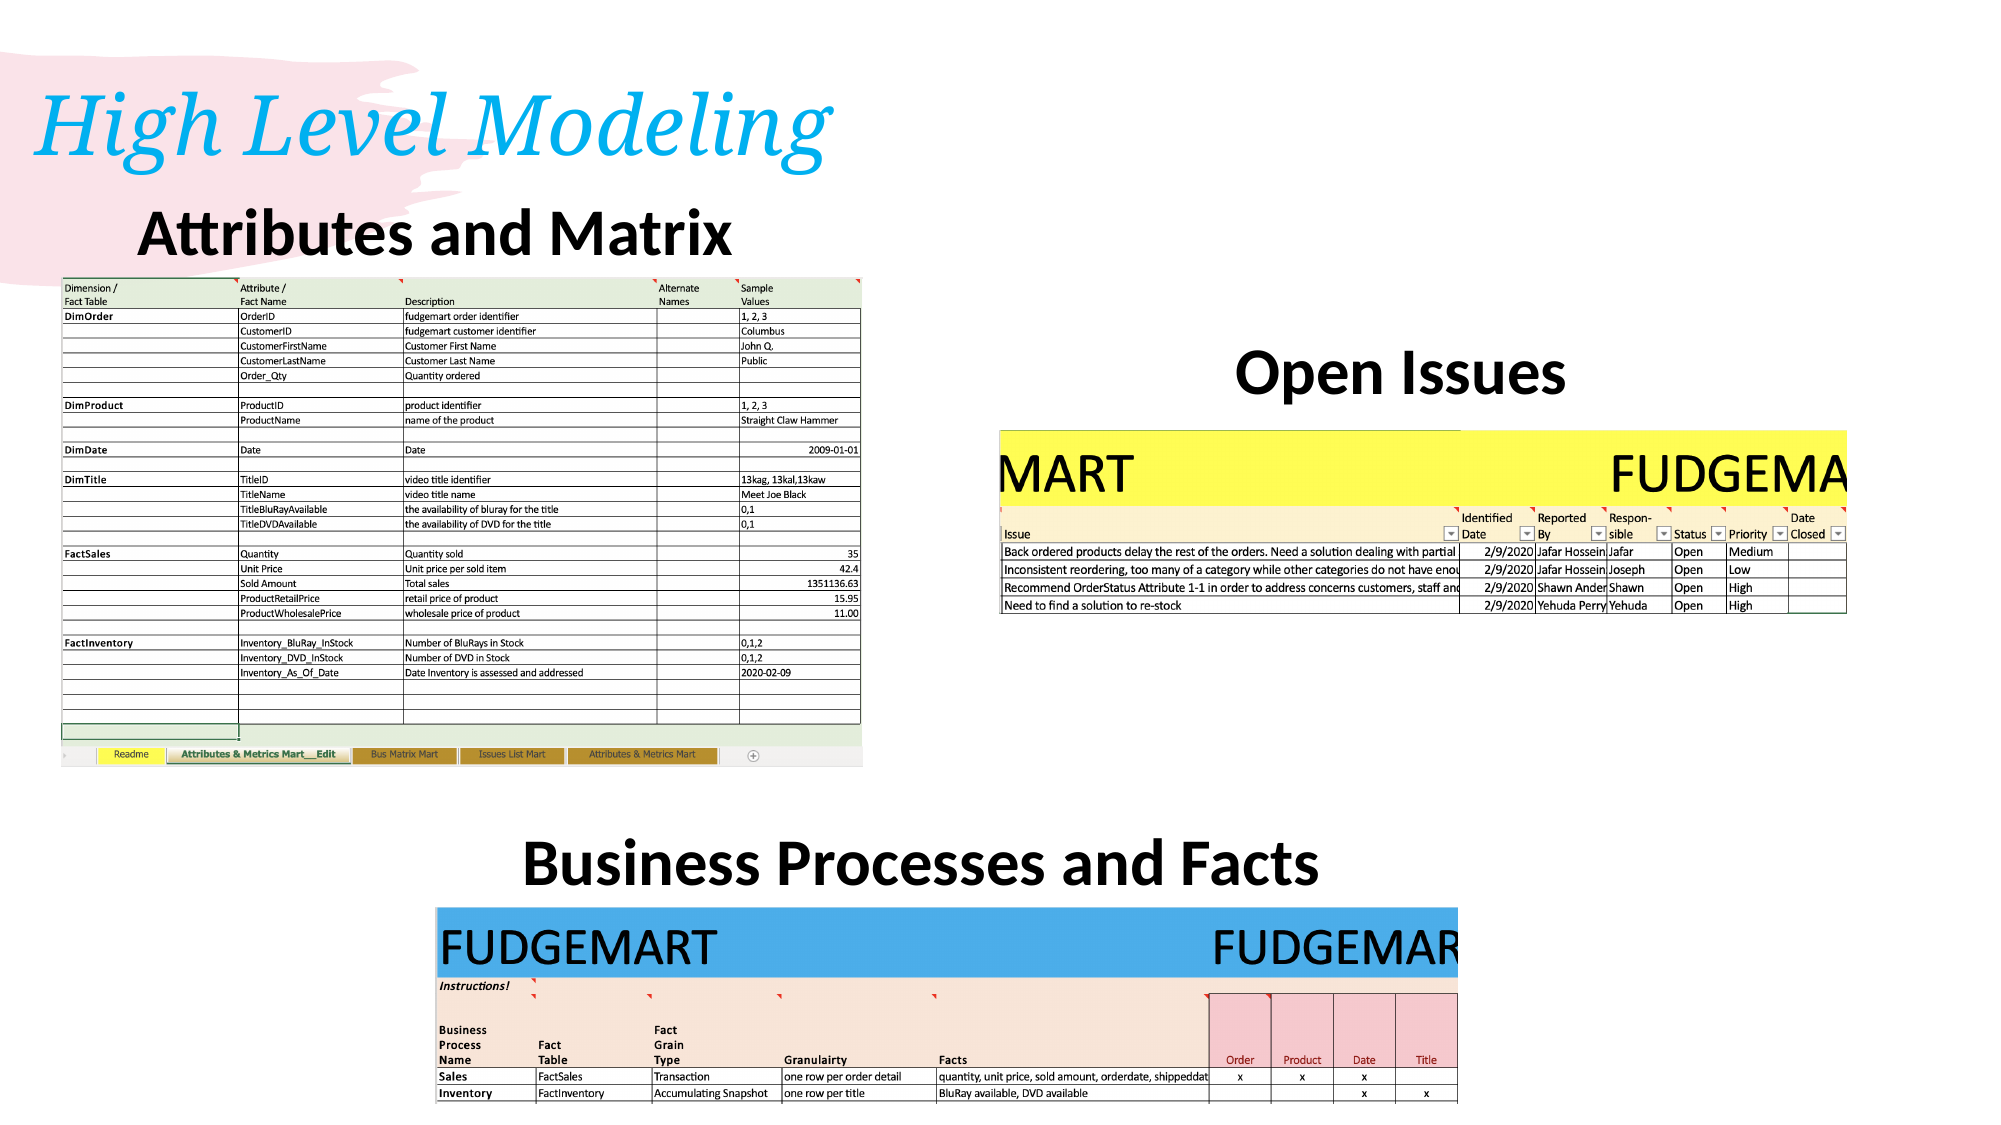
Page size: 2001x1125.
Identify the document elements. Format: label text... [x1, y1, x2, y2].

title High Level Modeling [20, 20, 1746, 238]
picture [435, 907, 1458, 1104]
text_box Attributes and Matrix [123, 181, 749, 277]
picture [61, 277, 863, 767]
text_box Open Issues [1220, 320, 1598, 416]
picture [999, 430, 1847, 614]
text_box Business Processes and Facts [507, 811, 1336, 906]
